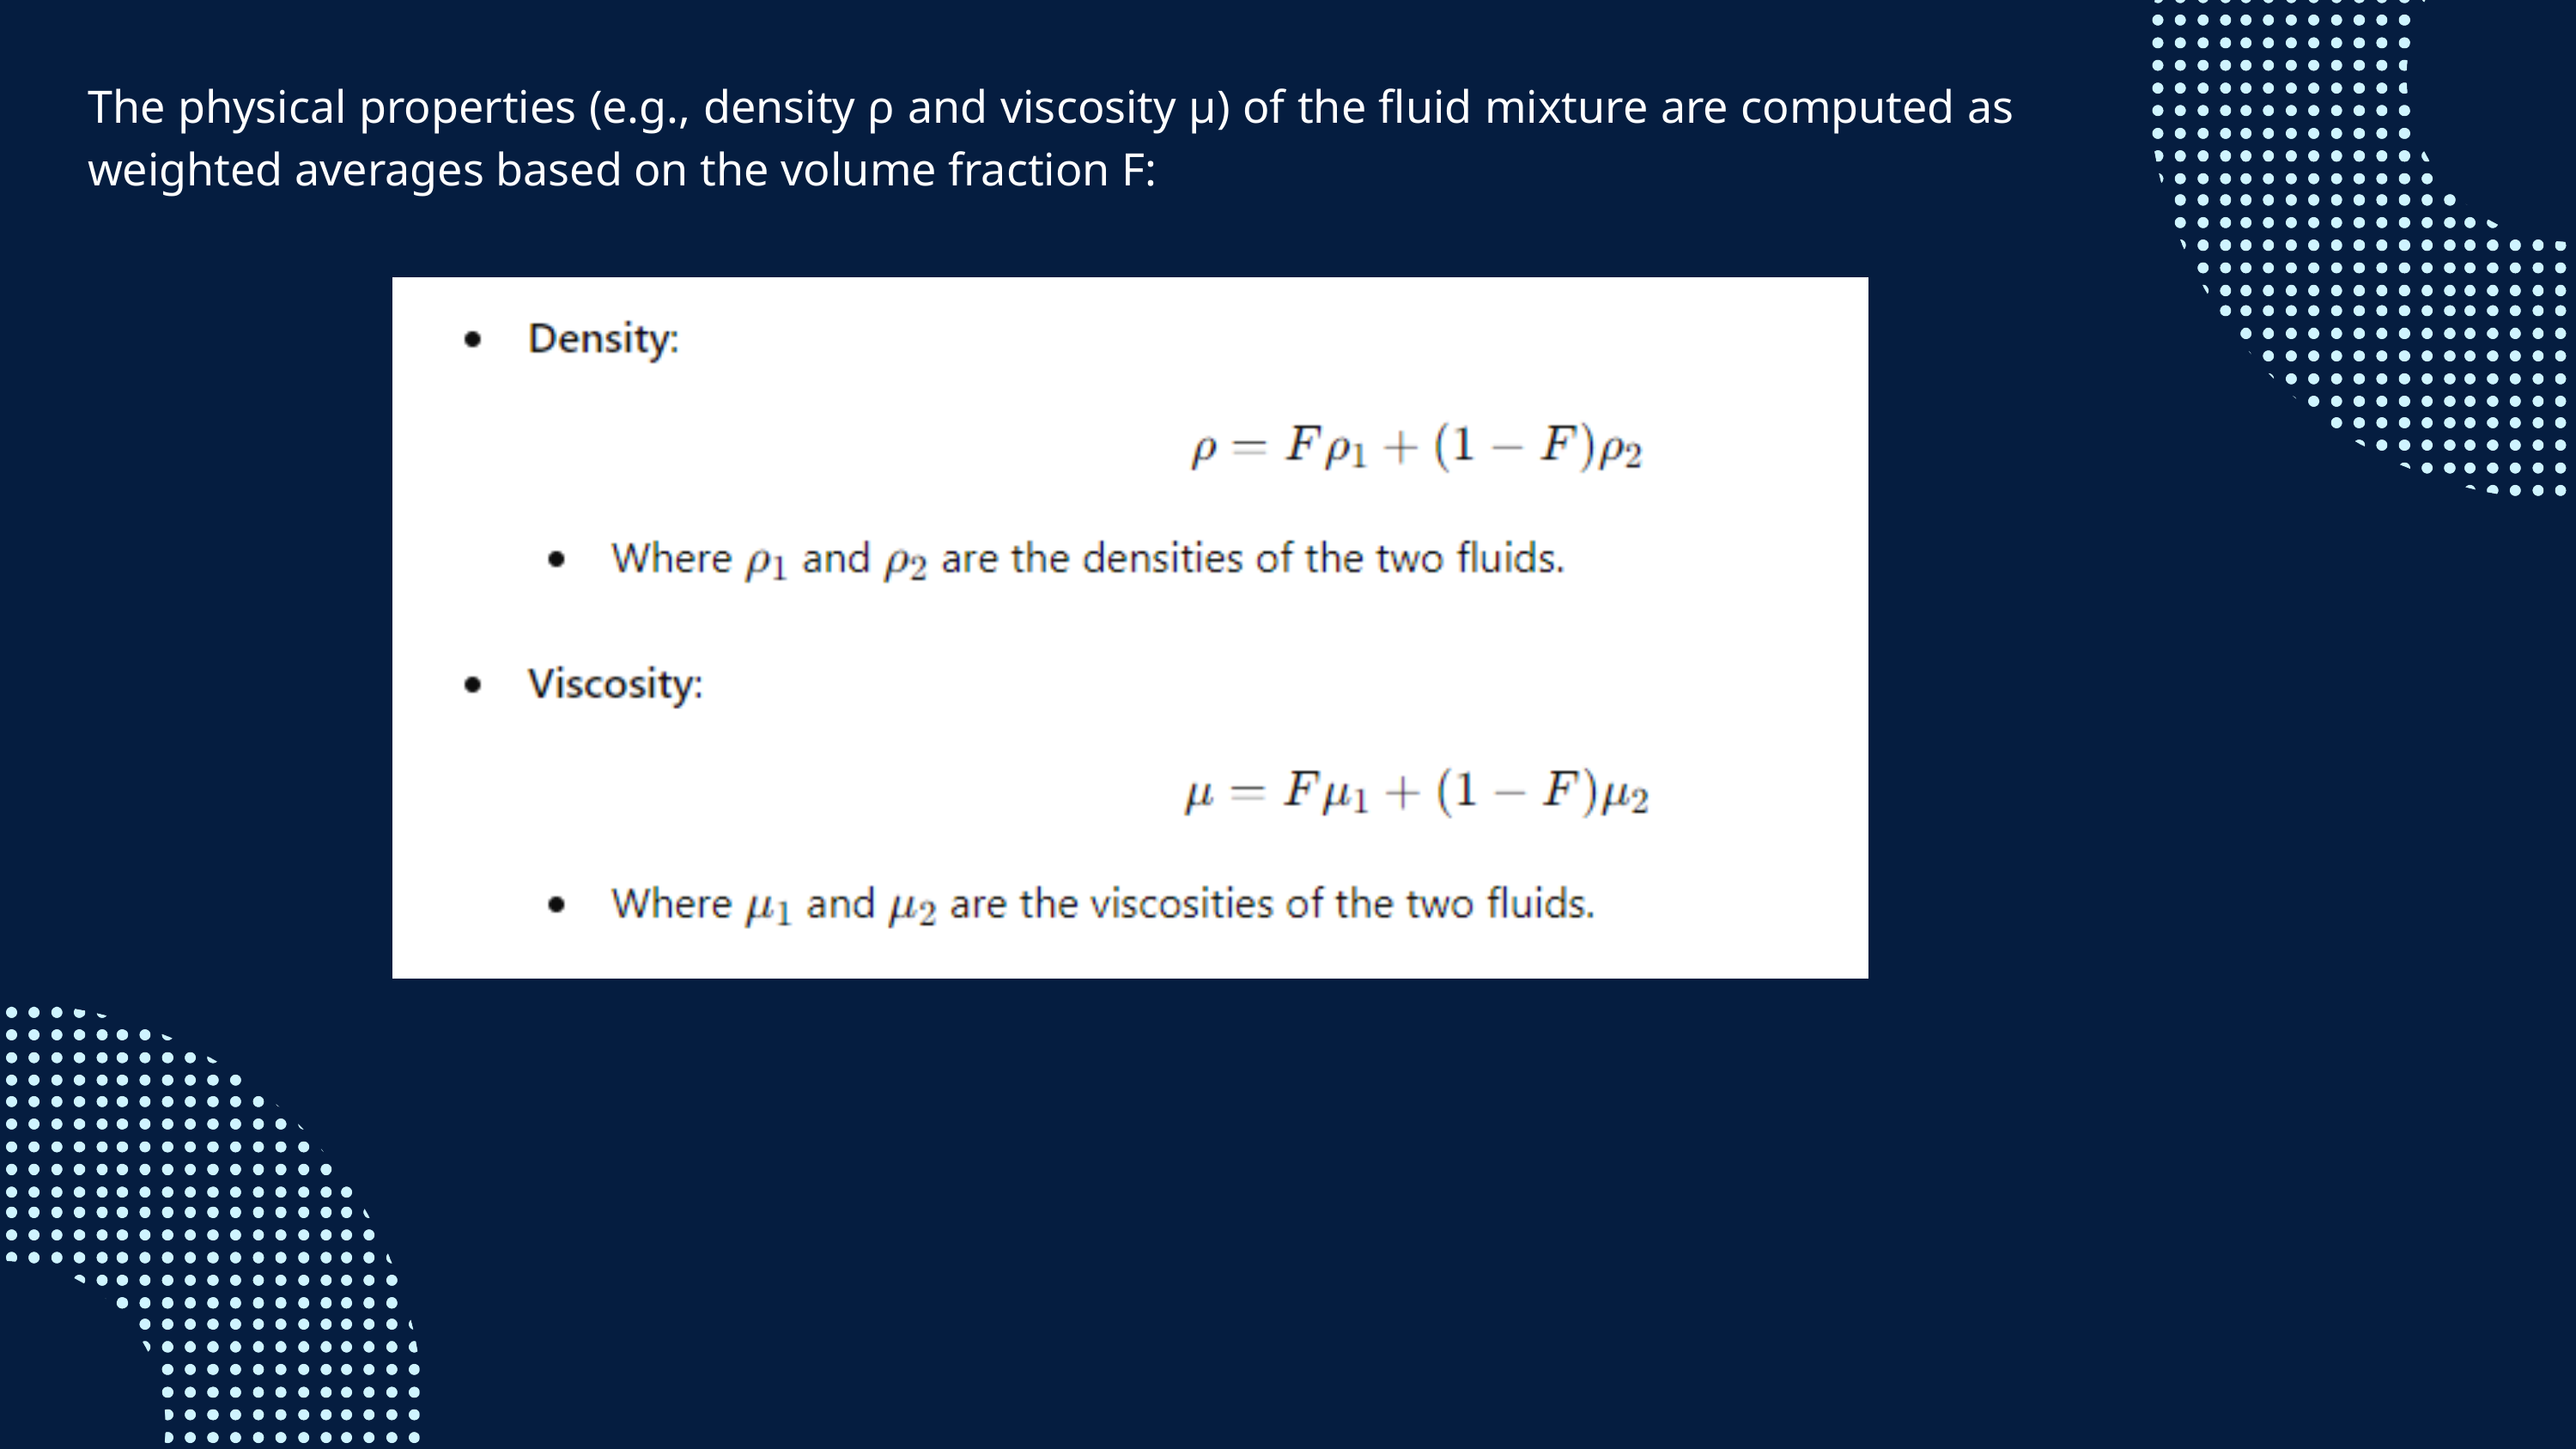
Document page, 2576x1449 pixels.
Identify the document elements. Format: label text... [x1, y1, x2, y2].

text_box [0, 1006, 420, 1449]
text_box The physical properties (e.g., density ρ and viscosity μ) of the fluid mixture are computed as weighted averages based on the volume fraction F: [87, 70, 2016, 196]
text_box [2152, 0, 2576, 496]
text_box [392, 277, 1868, 979]
